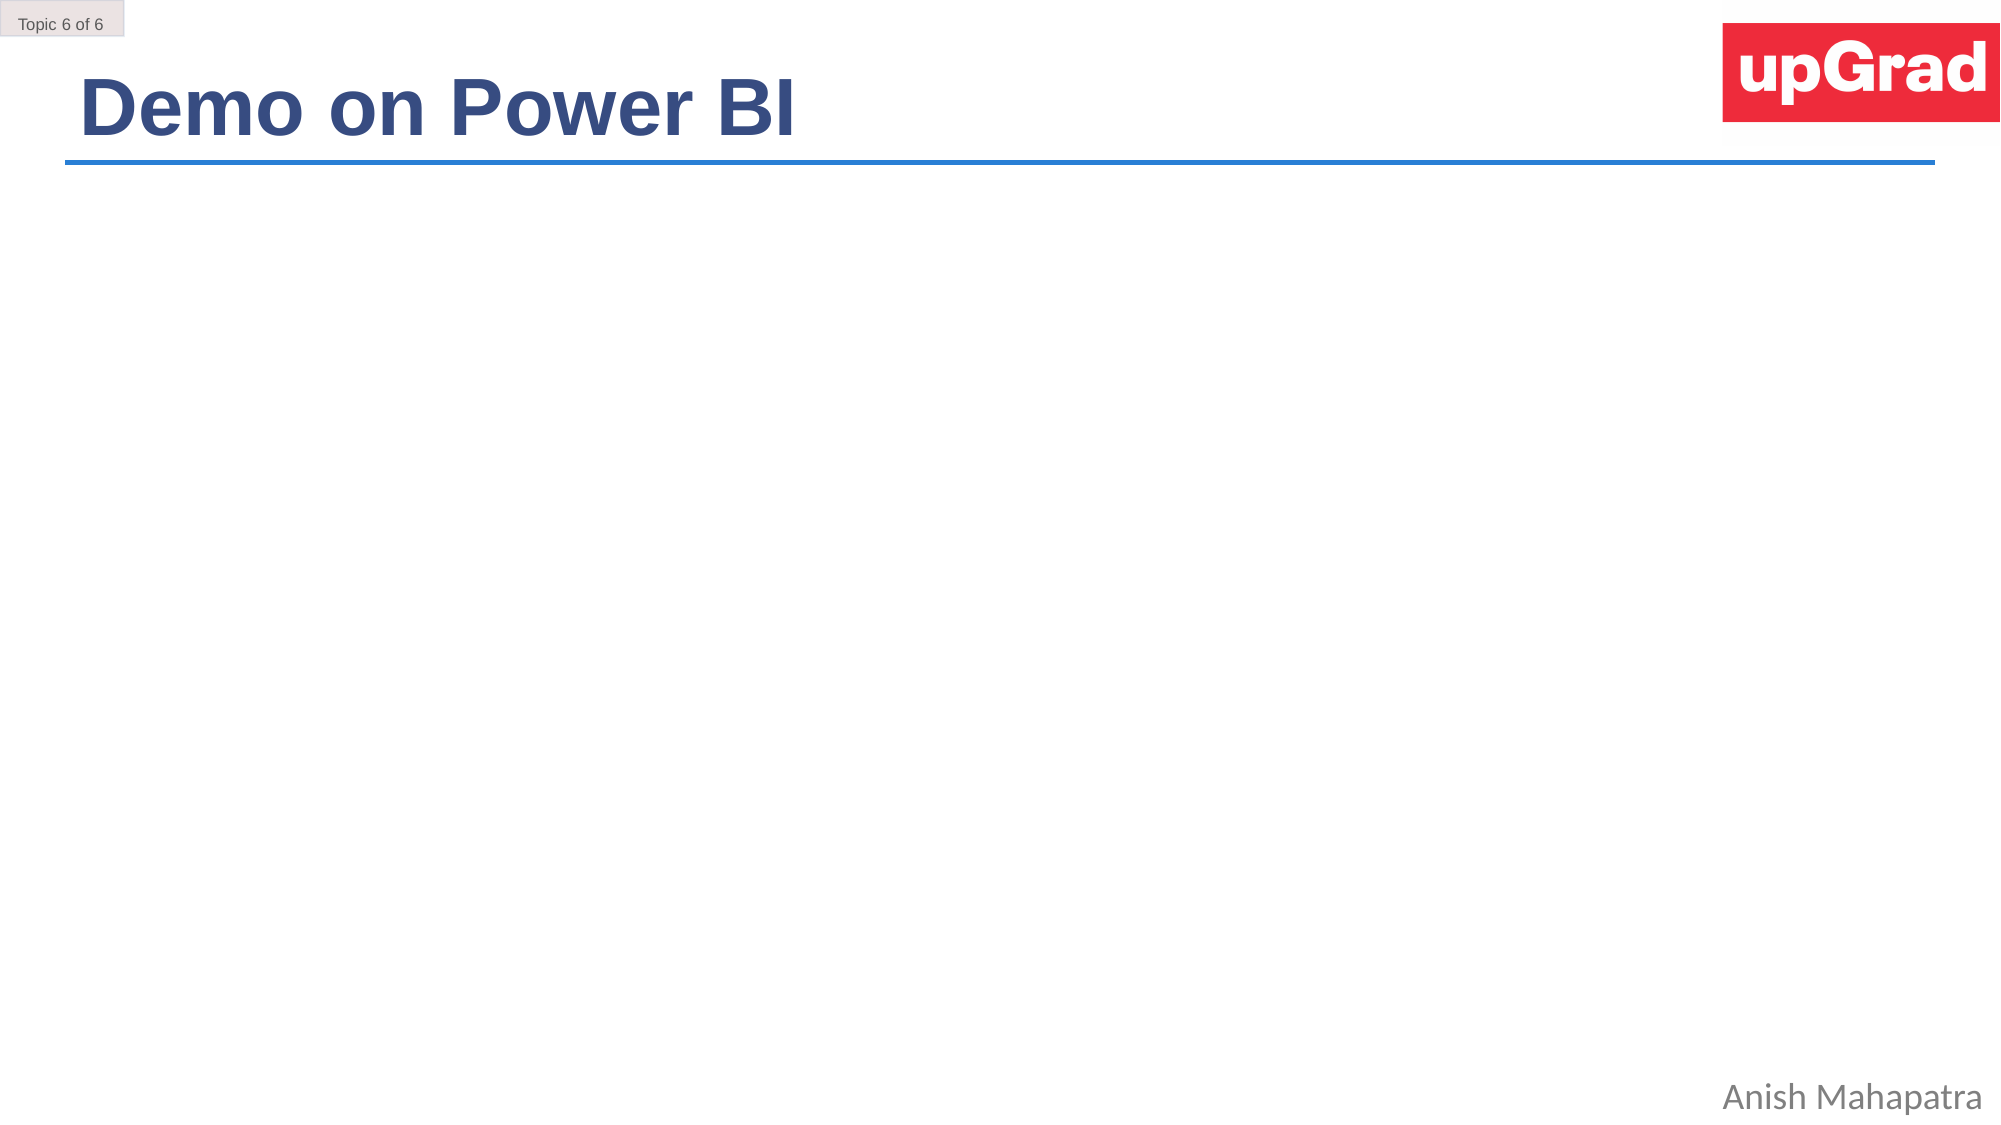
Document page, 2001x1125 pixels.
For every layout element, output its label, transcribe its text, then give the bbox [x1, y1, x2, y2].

picture [1722, 0, 2000, 146]
text_box Demo on Power BI [65, 46, 1674, 159]
text_box Topic 6 of 6 [3, 0, 122, 42]
